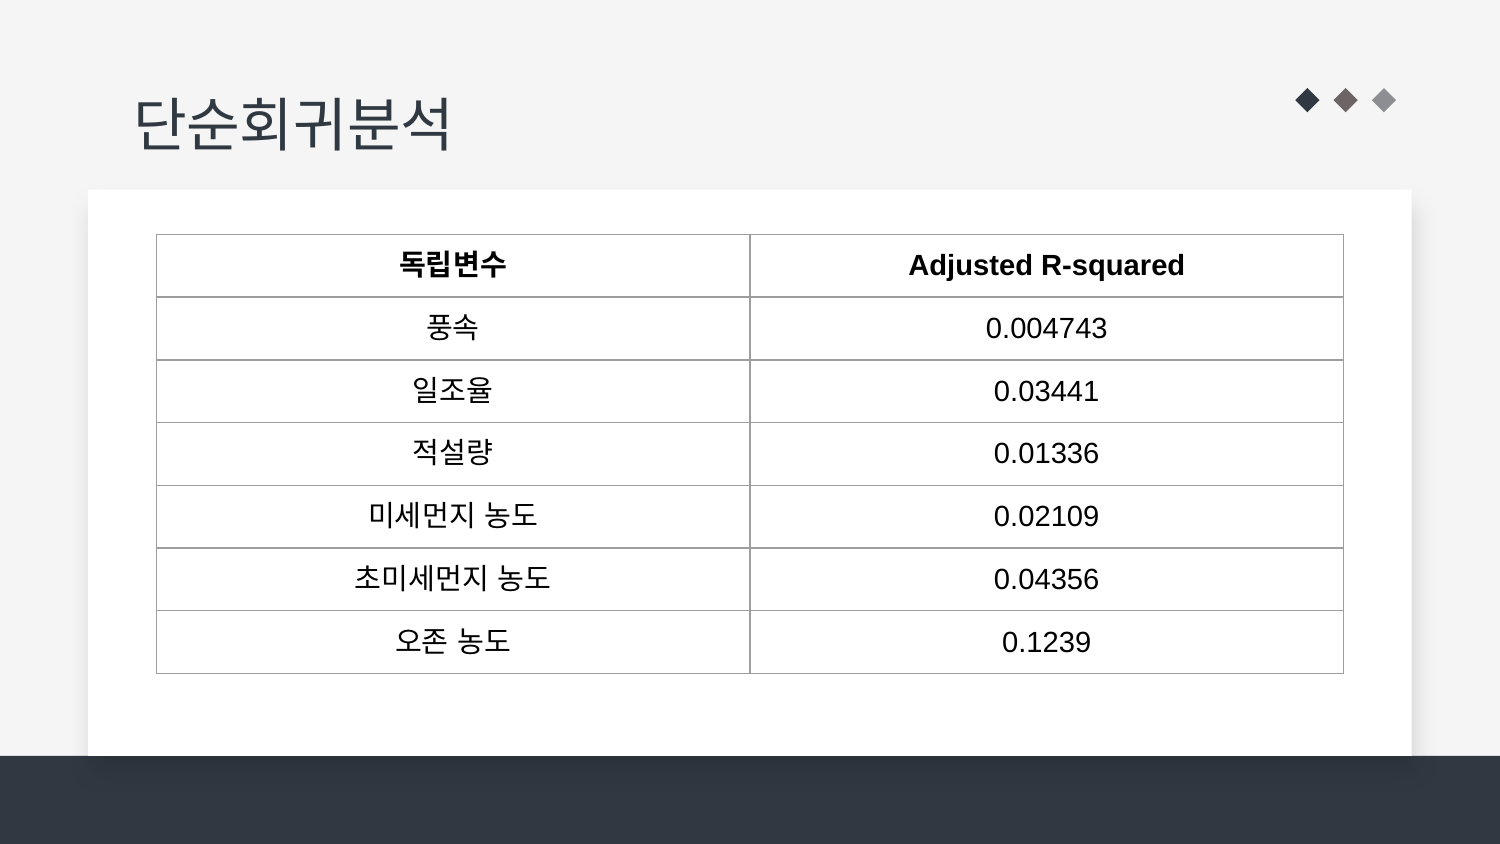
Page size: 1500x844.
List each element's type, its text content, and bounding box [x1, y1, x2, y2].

table_cell 초미세먼지 농도 [157, 549, 749, 610]
table_cell 오존 농도 [157, 611, 749, 673]
table_cell 0.03441 [751, 361, 1343, 422]
table_cell 0.1239 [751, 611, 1343, 673]
table_header 독립변수 [157, 235, 749, 296]
table_cell 0.02109 [751, 486, 1343, 547]
table_cell 일조율 [157, 361, 749, 422]
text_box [1295, 87, 1397, 113]
table_cell 풍속 [157, 298, 749, 359]
table_header Adjusted R-squared [751, 235, 1343, 296]
table_cell 0.01336 [751, 423, 1343, 485]
table_cell 0.004743 [751, 298, 1343, 359]
table_cell 적설량 [157, 423, 749, 485]
title 단순회귀분석 [118, 72, 1382, 167]
table_cell 미세먼지 농도 [157, 486, 749, 547]
table_cell 0.04356 [751, 549, 1343, 610]
